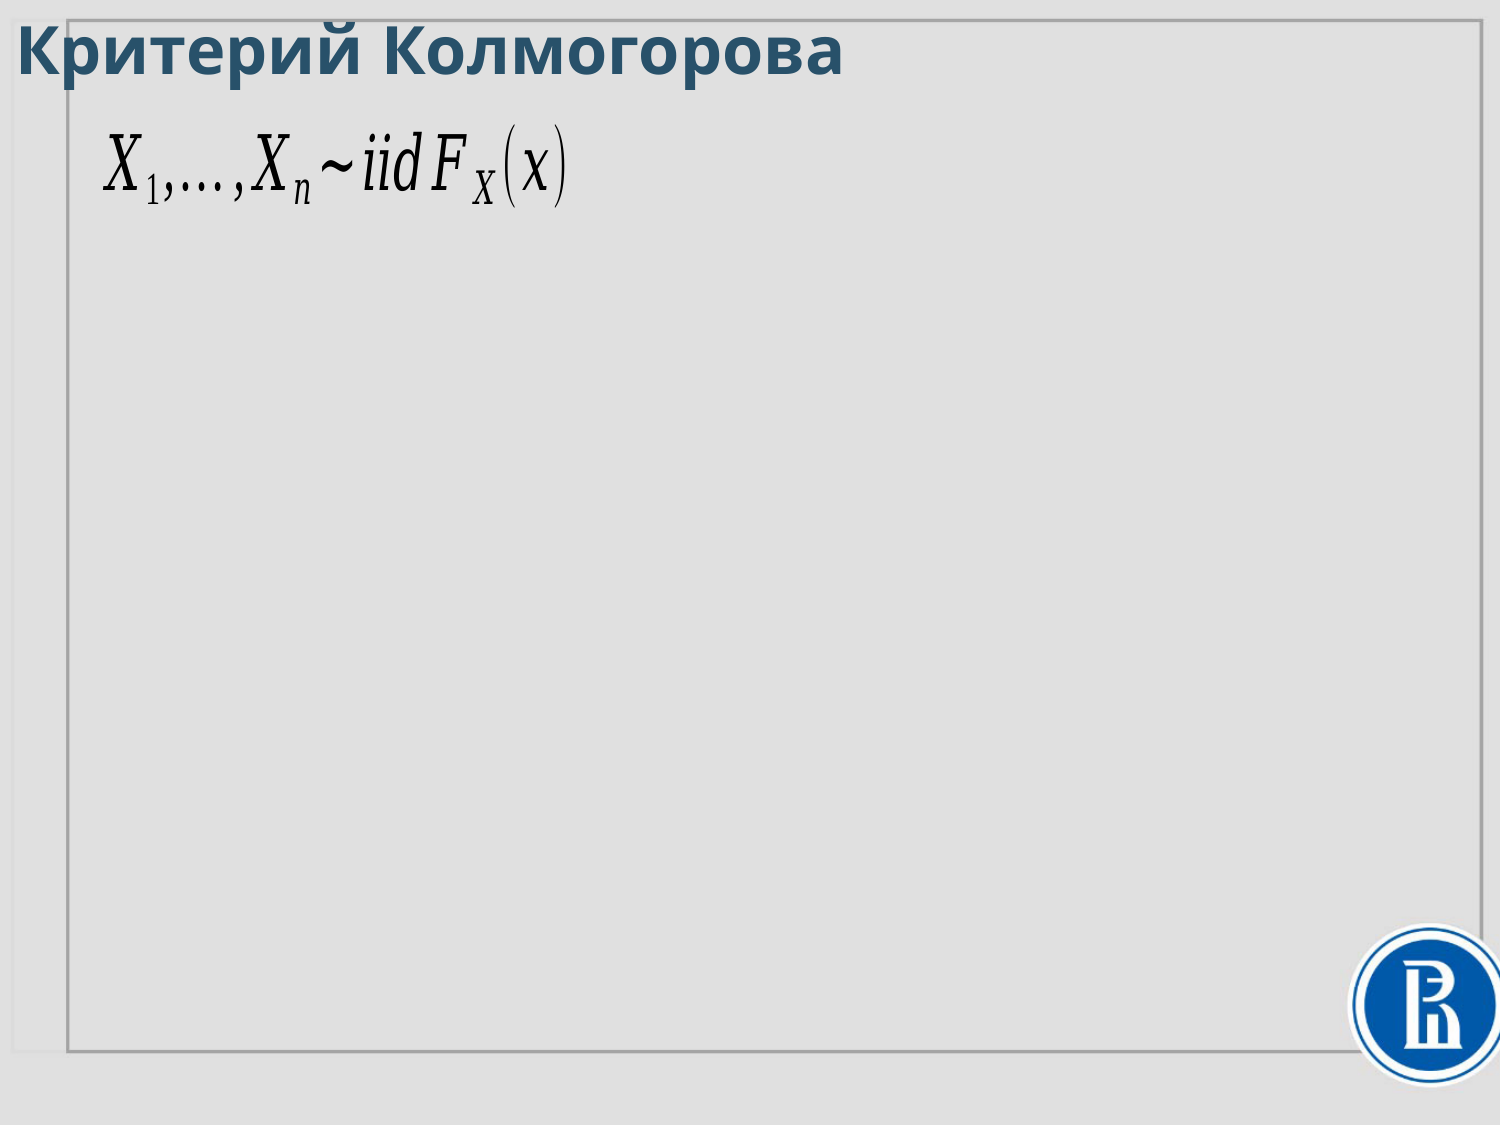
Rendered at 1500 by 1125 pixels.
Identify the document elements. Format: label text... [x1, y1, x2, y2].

picture [0, 102, 1500, 1125]
title Критерий Колмогорова [0, 0, 1500, 102]
